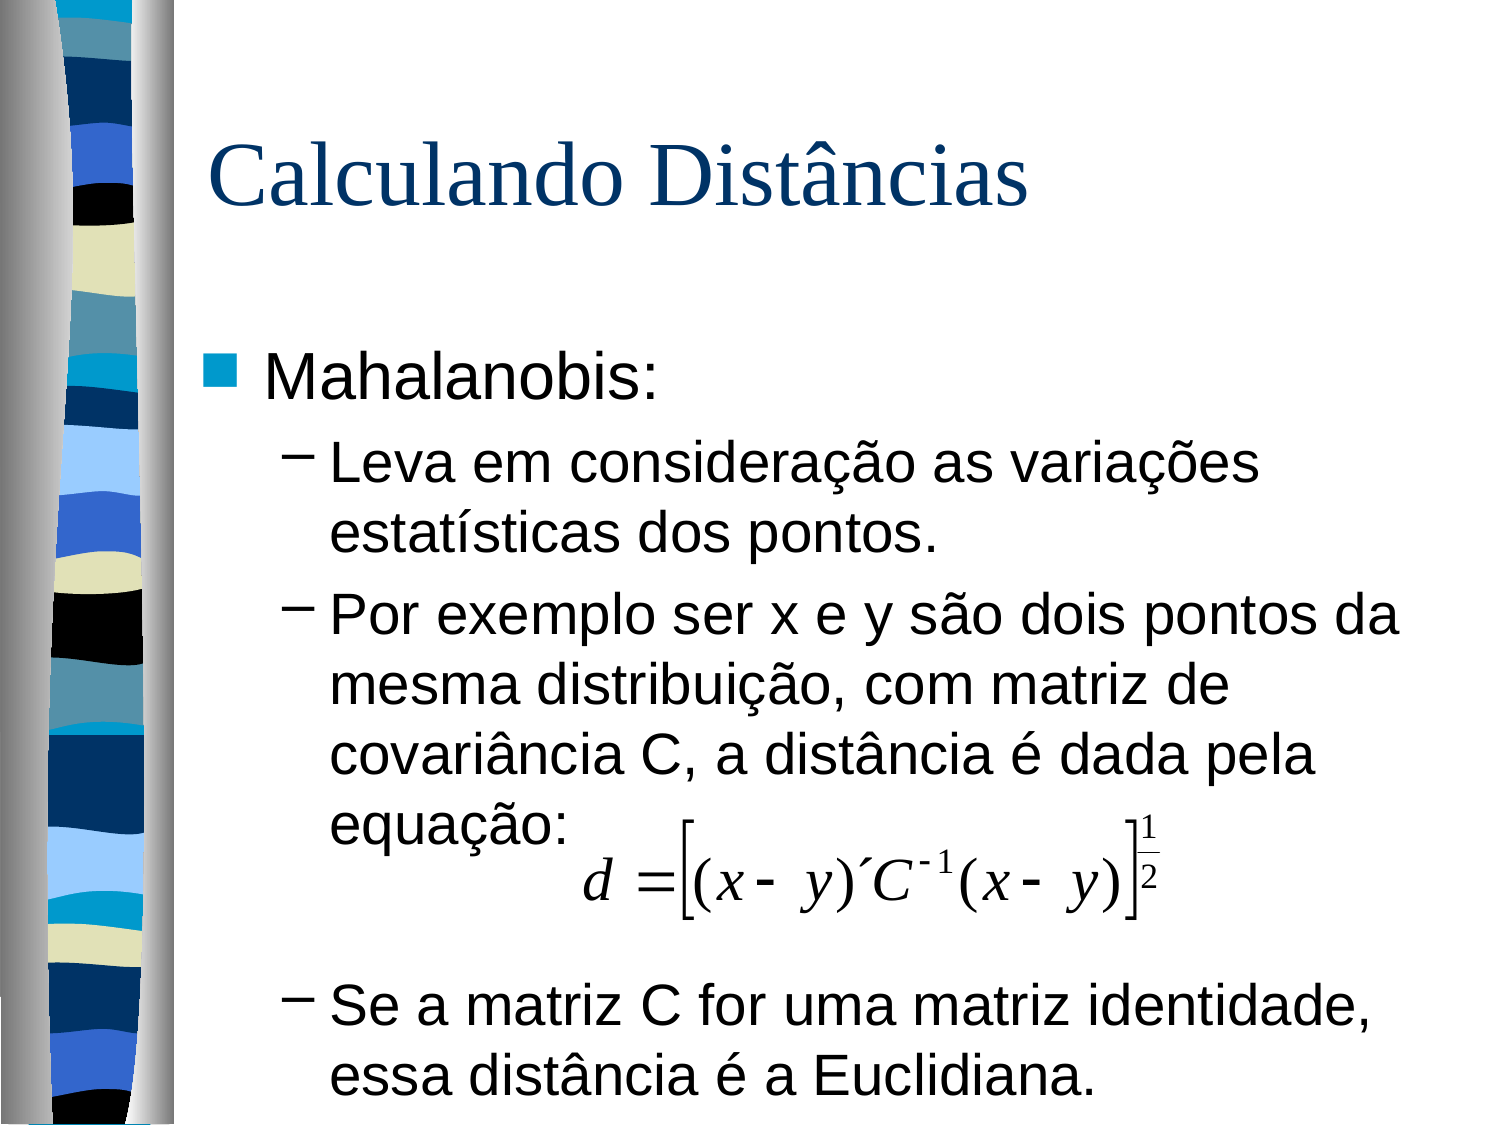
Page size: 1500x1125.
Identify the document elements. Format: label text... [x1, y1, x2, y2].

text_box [572, 798, 1171, 927]
title Calculando Distâncias [192, 74, 1468, 263]
list Mahalanobis: Leva em consideração as variações estatísticas dos pontos. Por exemplo ser x e y são dois pontos da mesma distribuição, com matriz de covariância C, a distância é dada pela equação: Se a matriz C for uma matriz identidade, essa distância é a Euclidiana. [192, 324, 1468, 1001]
